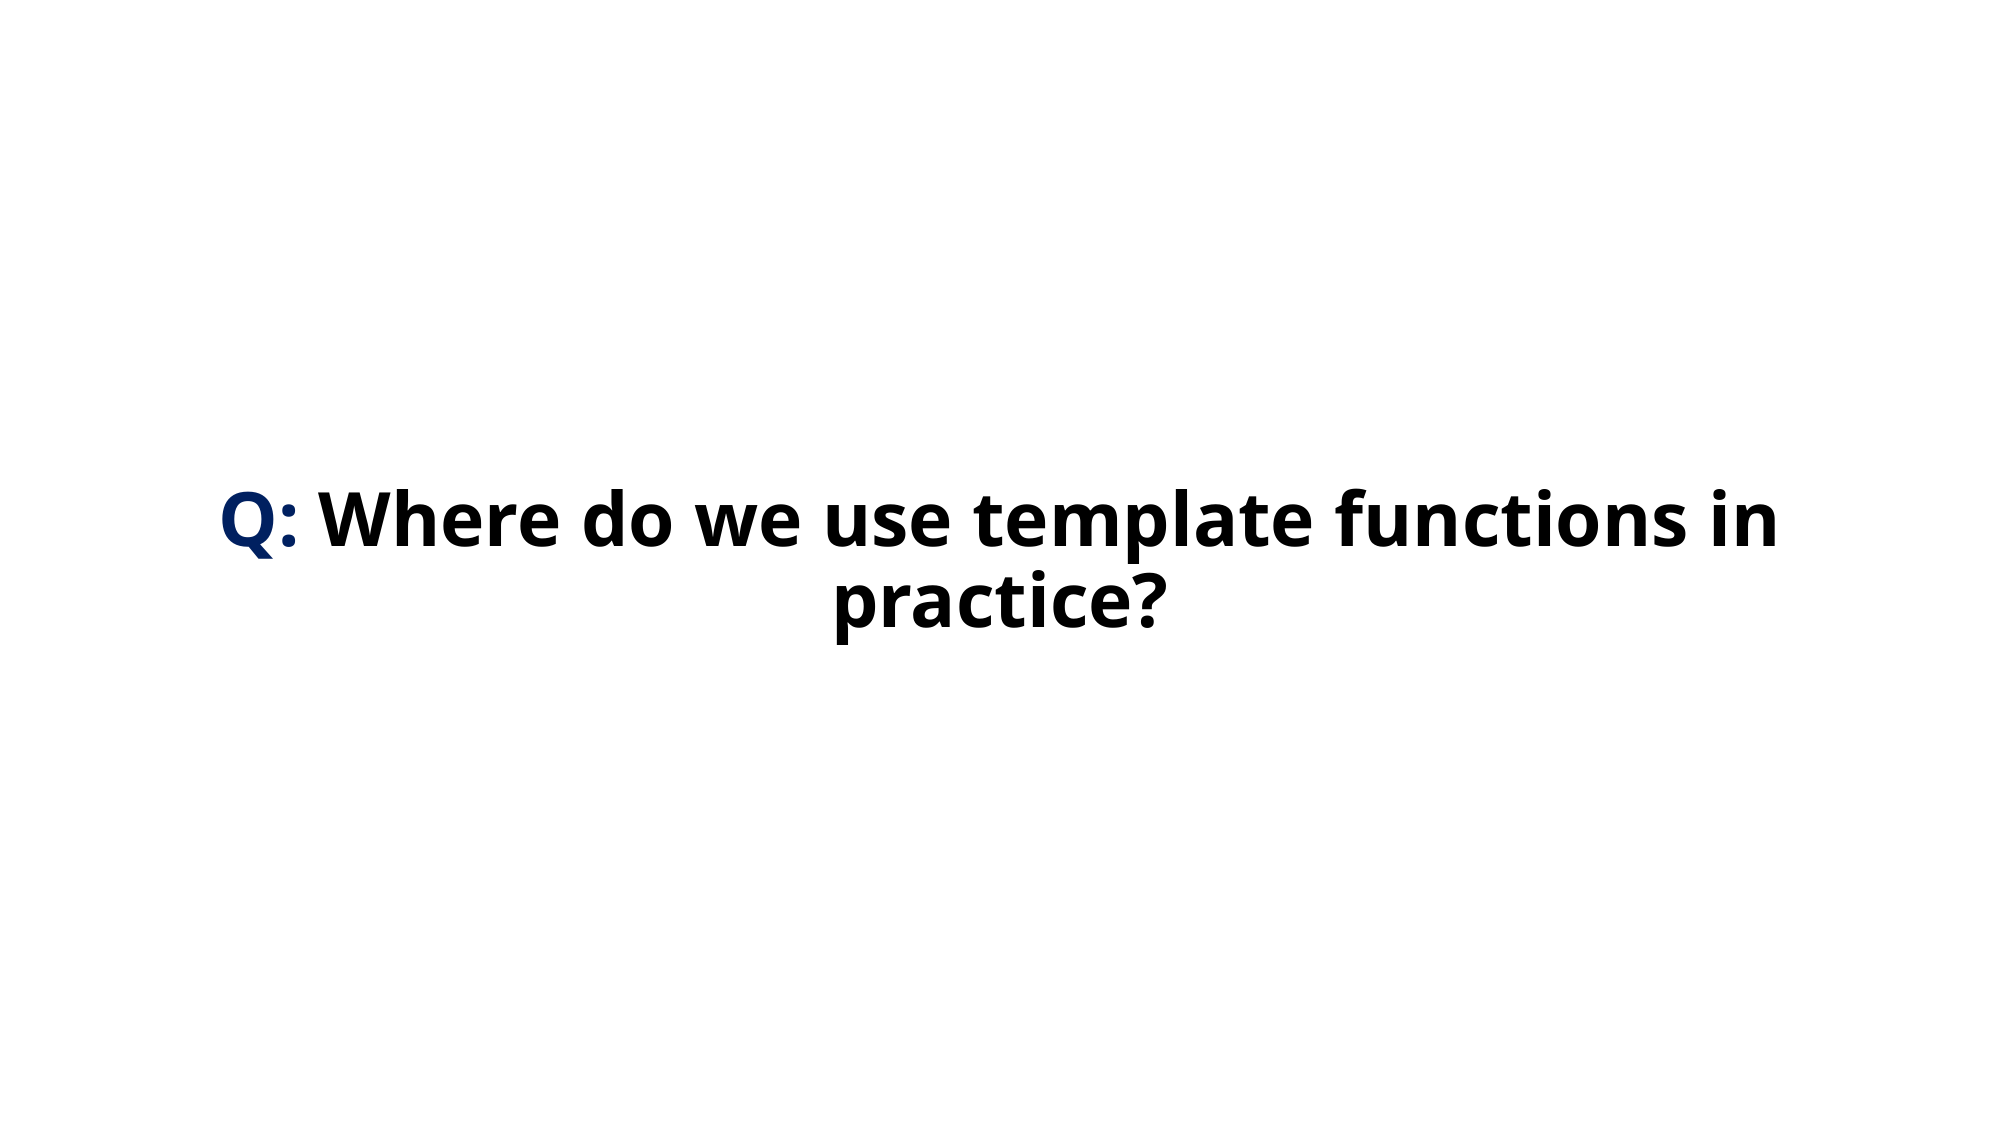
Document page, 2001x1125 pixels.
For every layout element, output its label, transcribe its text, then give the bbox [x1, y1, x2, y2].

title Q: Where do we use template functions in practice? [64, 499, 1936, 626]
